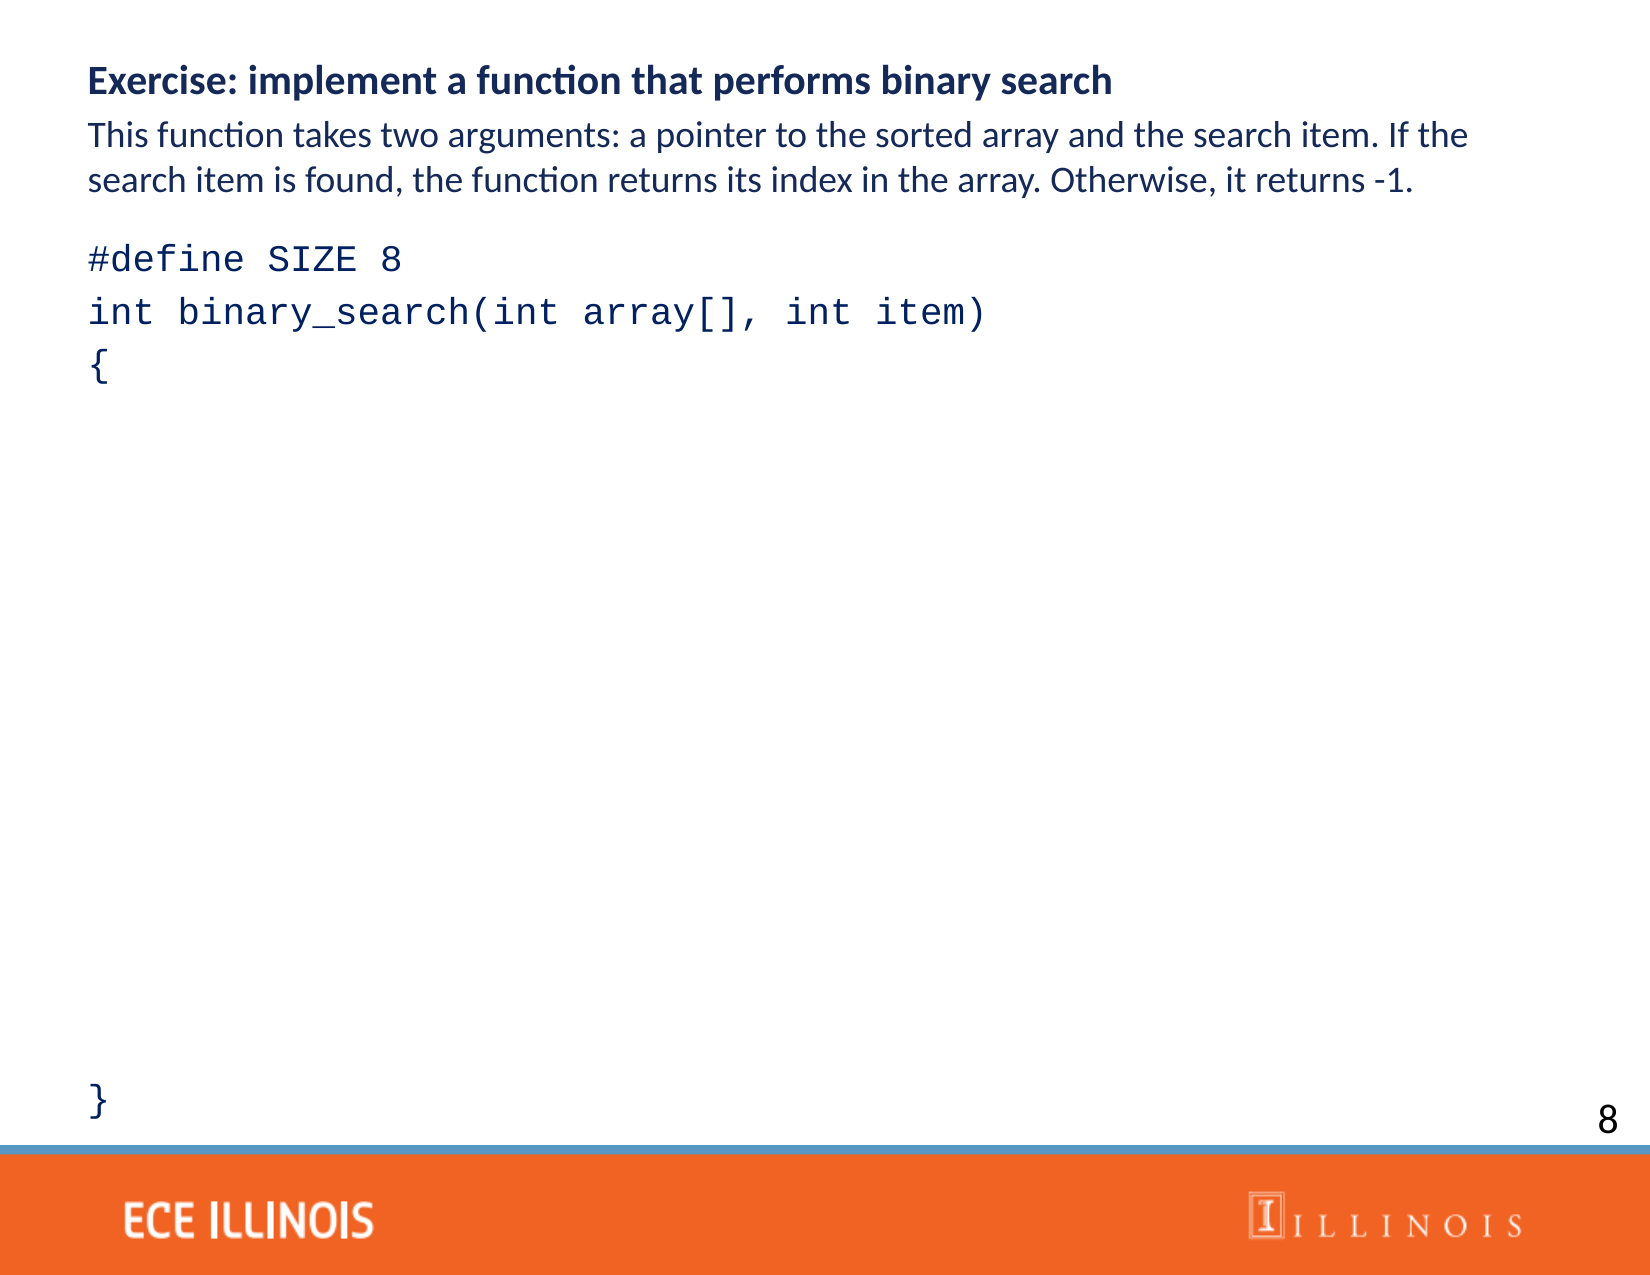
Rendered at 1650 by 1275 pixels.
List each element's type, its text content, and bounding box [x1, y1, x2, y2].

list Exercise: implement a function that performs binary search This function takes two arguments: a pointer to the sorted array and the search item. If the search item is found, the function returns its index in the array. Otherwise, it returns -1. [72, 45, 1590, 168]
text_box 8 [1582, 1084, 1634, 1150]
list #define SIZE 8 int binary_search(int array[], int item) { } [72, 227, 1590, 1117]
